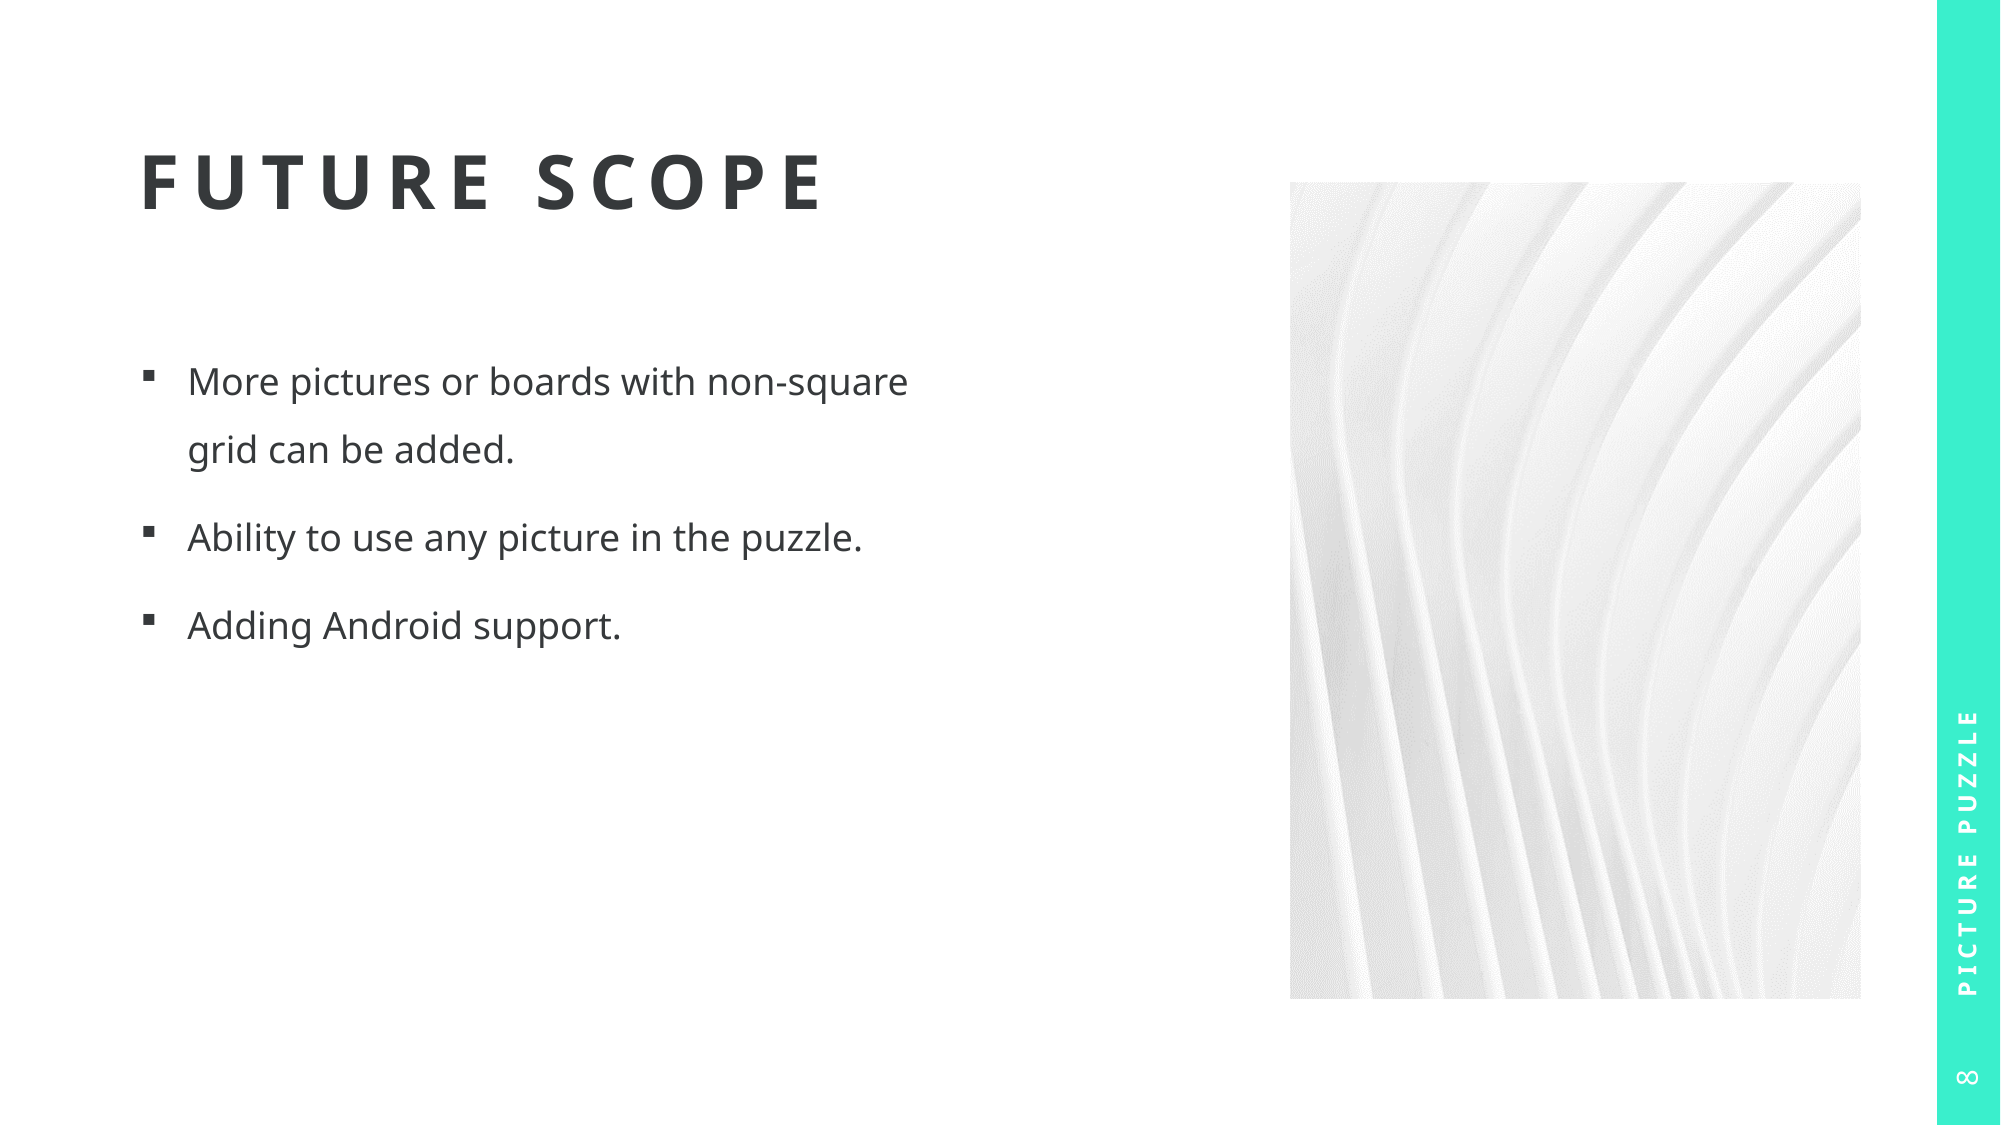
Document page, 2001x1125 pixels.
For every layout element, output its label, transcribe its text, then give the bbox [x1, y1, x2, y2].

picture [1290, 182, 1861, 999]
list More pictures or boards with non-square grid can be added. Ability to use any picture in the puzzle. Adding Android support. [140, 335, 933, 921]
slide_number 8 [1937, 1032, 2000, 1125]
title Future Scope [139, 145, 1082, 306]
footer Picture Puzzle [1937, 0, 2000, 1032]
